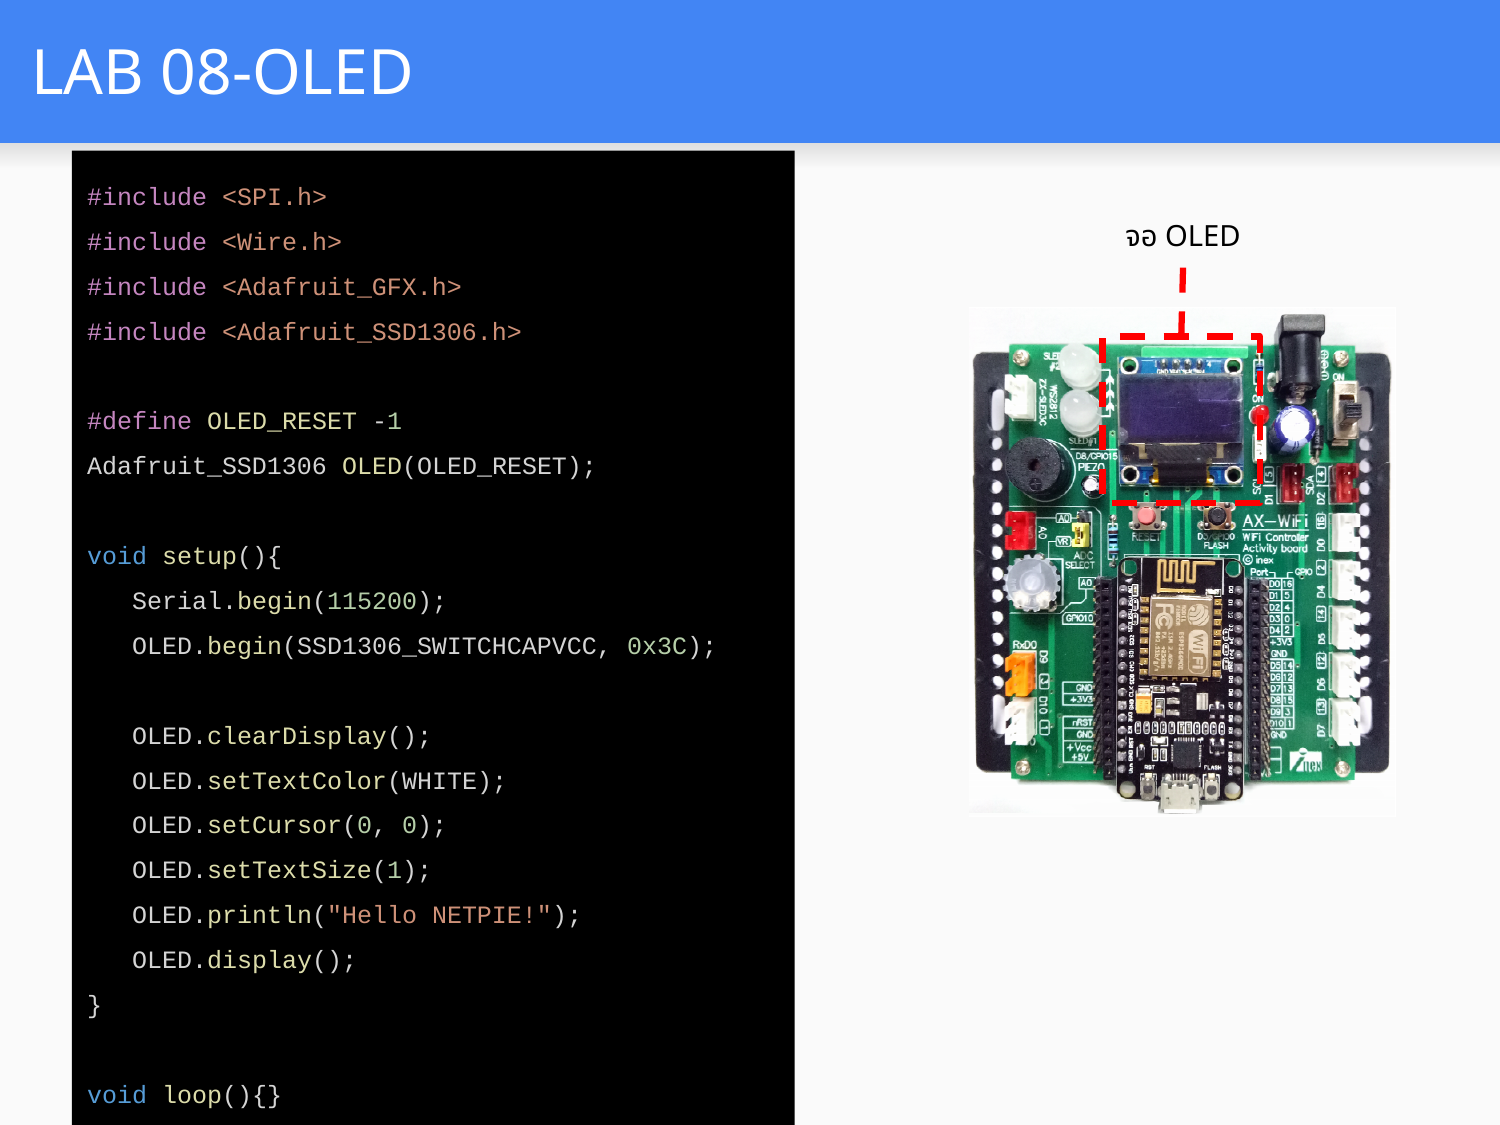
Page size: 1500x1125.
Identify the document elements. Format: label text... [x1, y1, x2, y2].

picture [969, 307, 1397, 818]
title LAB 08-OLED [16, 3, 1464, 136]
text_box จอ OLED [1095, 202, 1271, 270]
text_box #include <SPI.h> #include <Wire.h> #include <Adafruit_GFX.h> #include <Adafruit_SSD1306.h> #define OLED_RESET -1 Adafruit_SSD1306 OLED(OLED_RESET); void setup(){ Serial.begin(115200); OLED.begin(SSD1306_SWITCHCAPVCC, 0x3C); OLED.clearDisplay(); OLED.setTextColor(WHITE); OLED.setCursor(0, 0); OLED.setTextSize(1); OLED.println("Hello NETPIE!"); OLED.display(); } void loop(){} [71, 150, 795, 1125]
